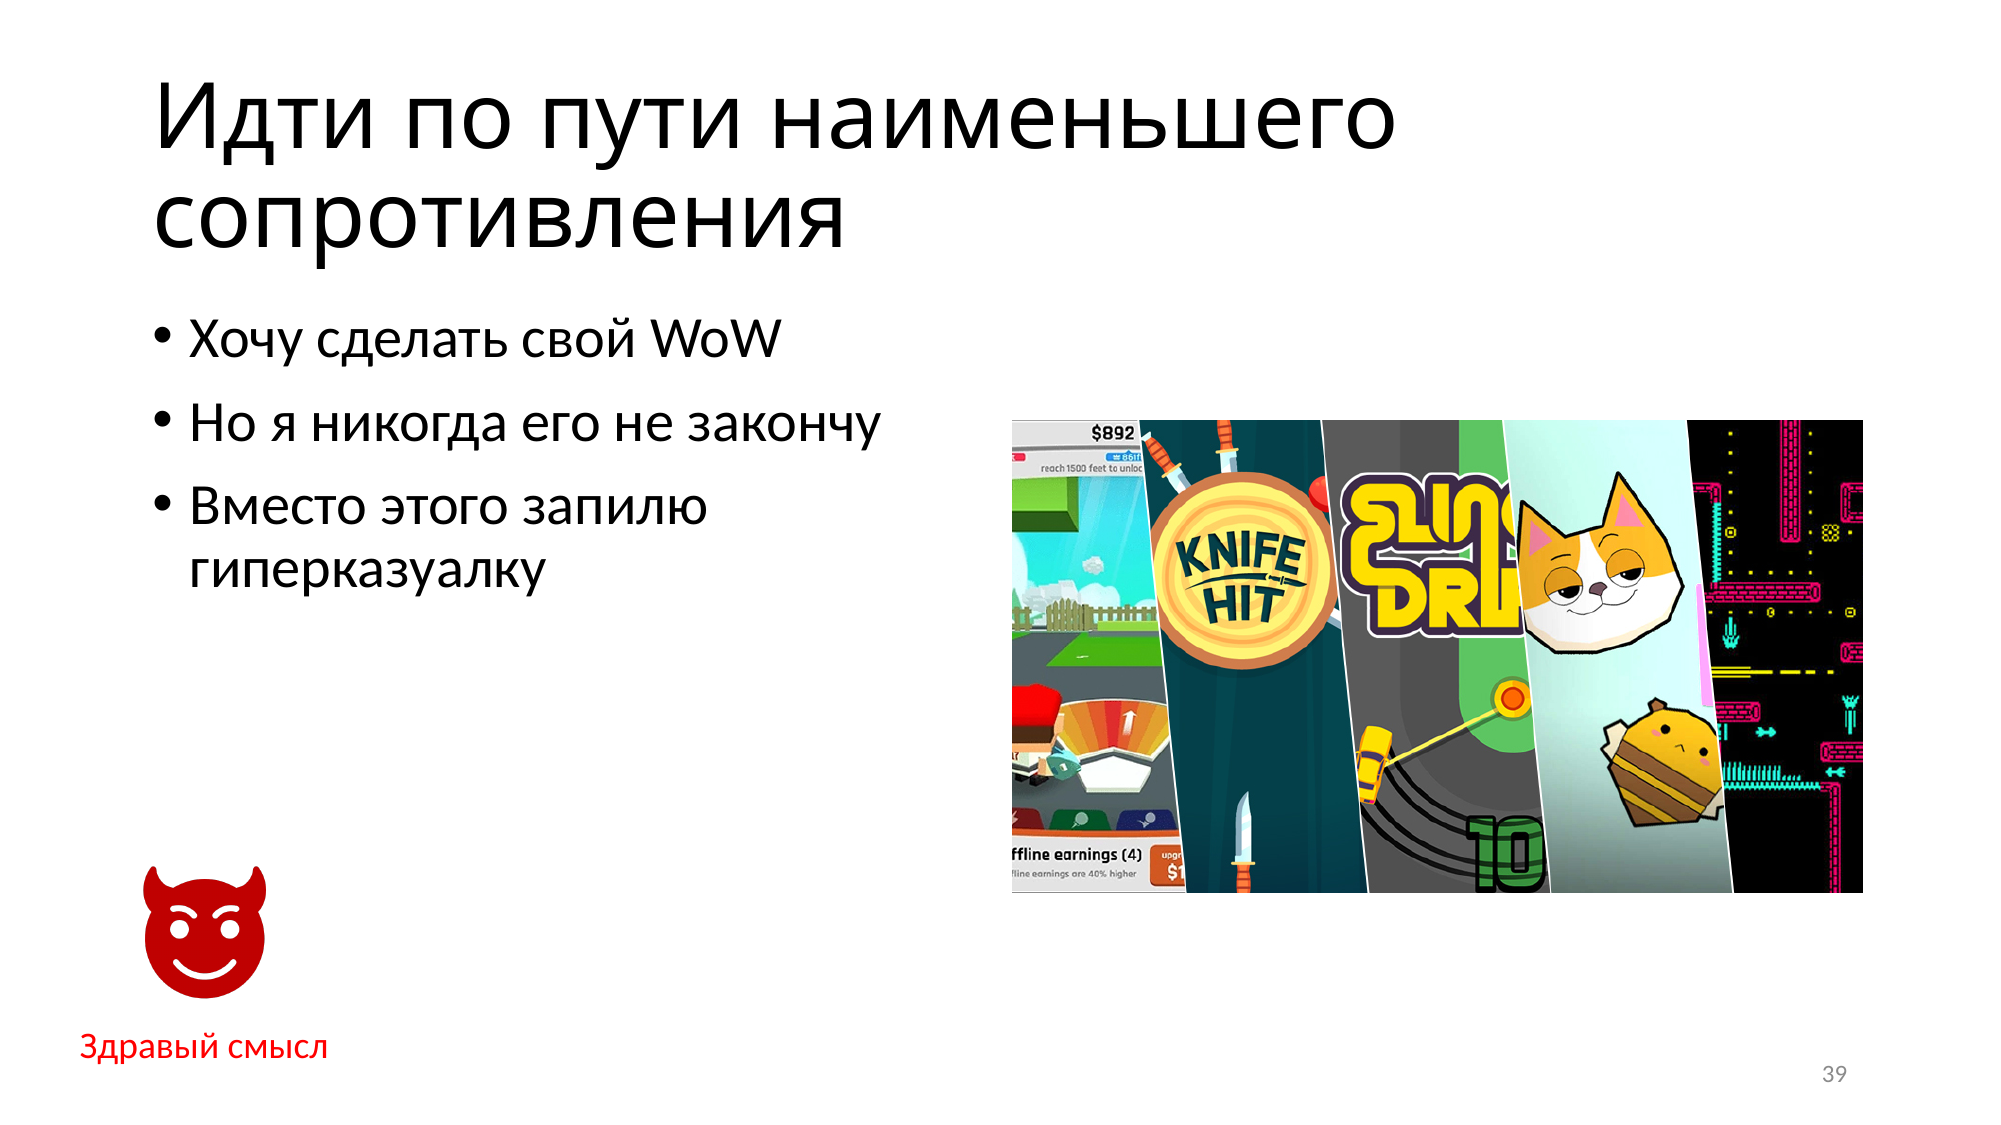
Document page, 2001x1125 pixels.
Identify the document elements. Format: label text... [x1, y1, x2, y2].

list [1012, 420, 1863, 893]
picture [129, 863, 280, 1014]
text_box Здравый смысл [64, 1013, 344, 1073]
slide_number 39 [1412, 1042, 1863, 1103]
list Хочу сделать свой WoW Но я никогда его не закончу Вместо этого запилю гиперказуалку [137, 299, 988, 1014]
title Идти по пути наименьшего сопротивления [137, 59, 1863, 278]
